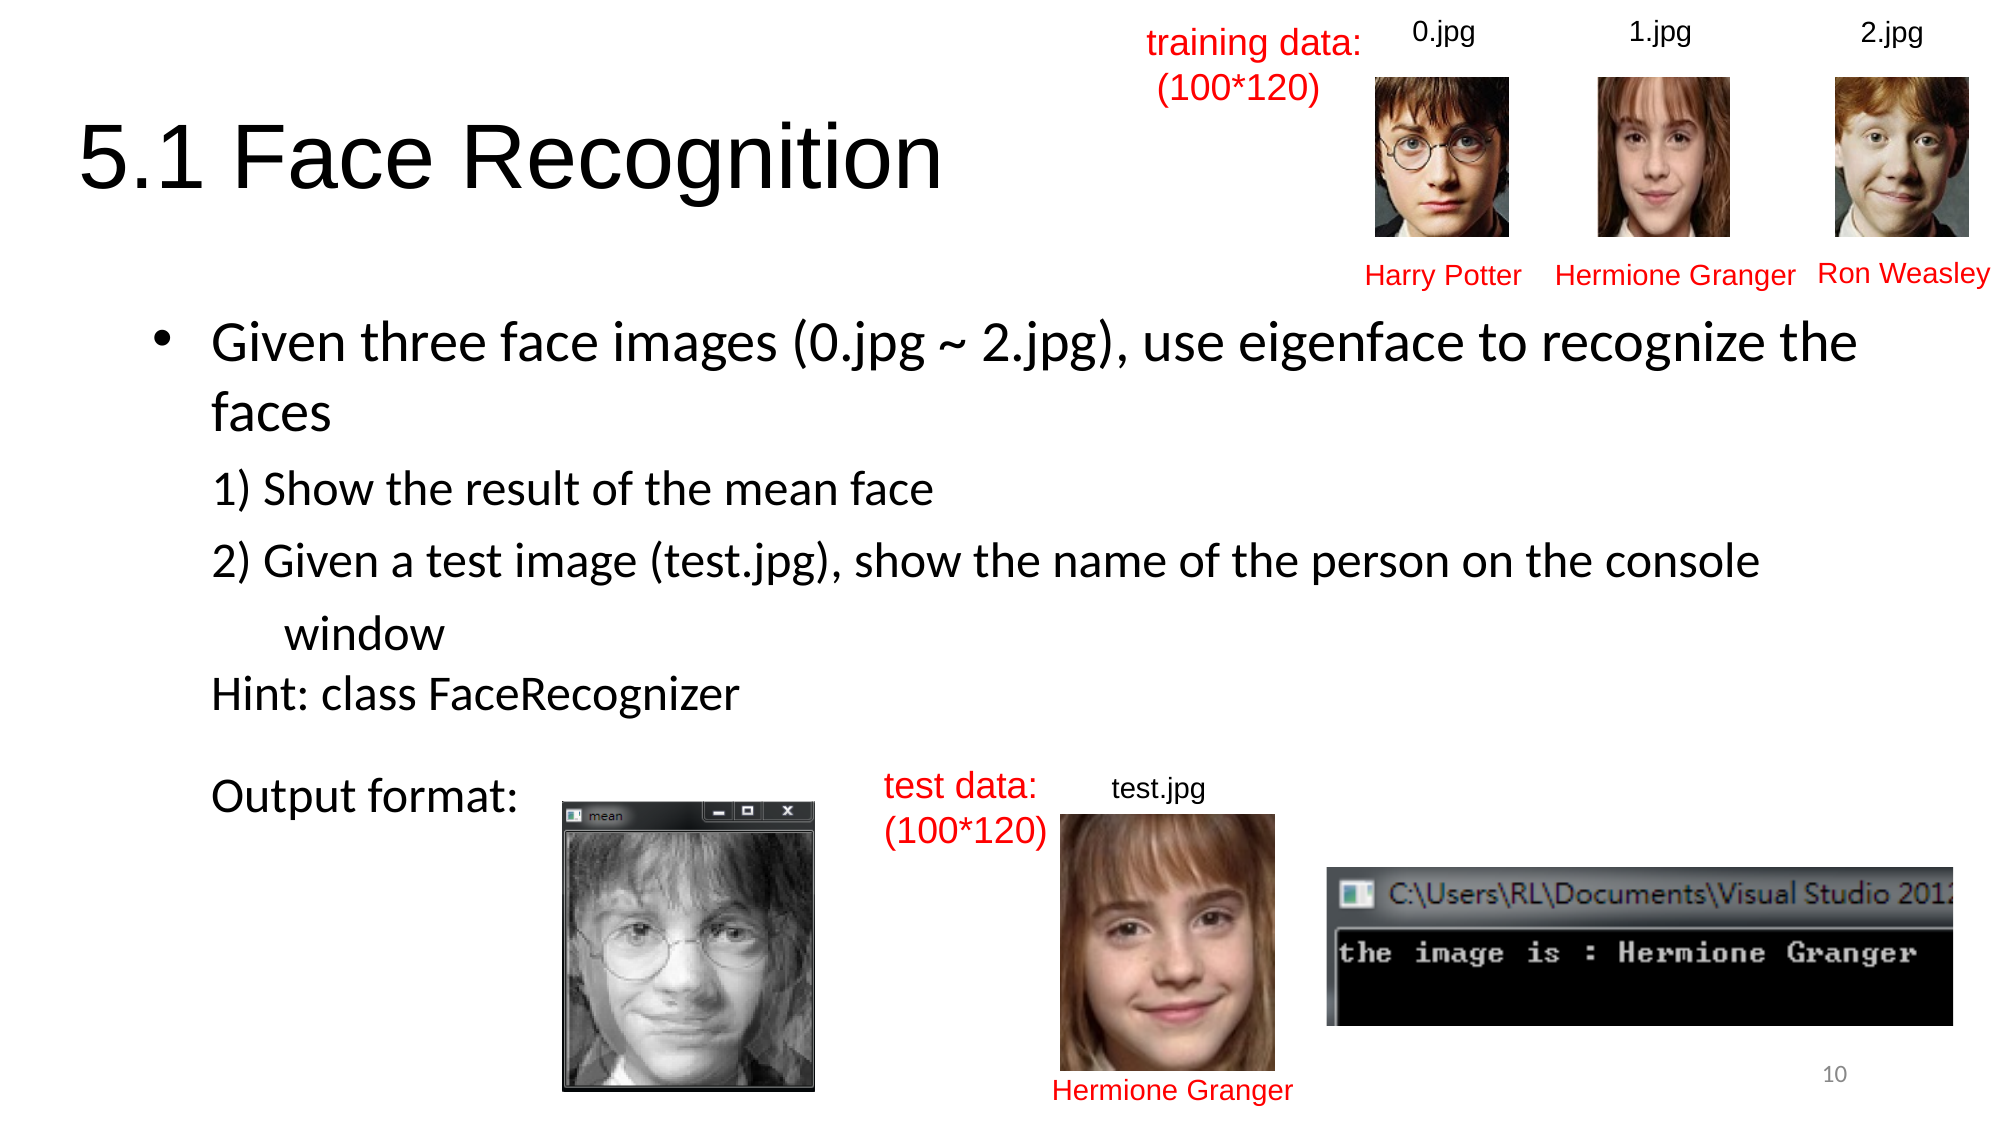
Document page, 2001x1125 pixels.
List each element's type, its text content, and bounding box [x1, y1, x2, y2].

picture [1375, 76, 1509, 237]
text_box Hermione Granger [1037, 1063, 1327, 1114]
text_box 2.jpg [1845, 6, 1964, 56]
picture [1596, 76, 1731, 237]
picture [561, 801, 816, 1092]
text_box 1.jpg [1614, 4, 1733, 55]
text_box training data: (100*120) [1131, 10, 1384, 116]
text_box Harry Potter [1349, 248, 1540, 299]
text_box test data: (100*120) [869, 753, 1122, 859]
slide_number 10 [1412, 1042, 1863, 1103]
text_box Given three face images (0.jpg ~ 2.jpg), use eigenface to recognize the faces 1) Show the result of the mean face 2) Given a test image (test.jpg), show the name of the person on the console window Hint: class FaceRecognizer Output format: [137, 295, 2000, 1010]
text_box Hermione Granger [1540, 248, 1830, 299]
picture [1060, 813, 1275, 1071]
title 5.1 Face Recognition [63, 49, 1789, 268]
text_box 0.jpg [1397, 4, 1516, 55]
text_box test.jpg [1122, 761, 1235, 812]
picture [1326, 866, 1954, 1027]
picture [1834, 76, 1969, 237]
text_box Ron Weasley [1802, 246, 2000, 297]
